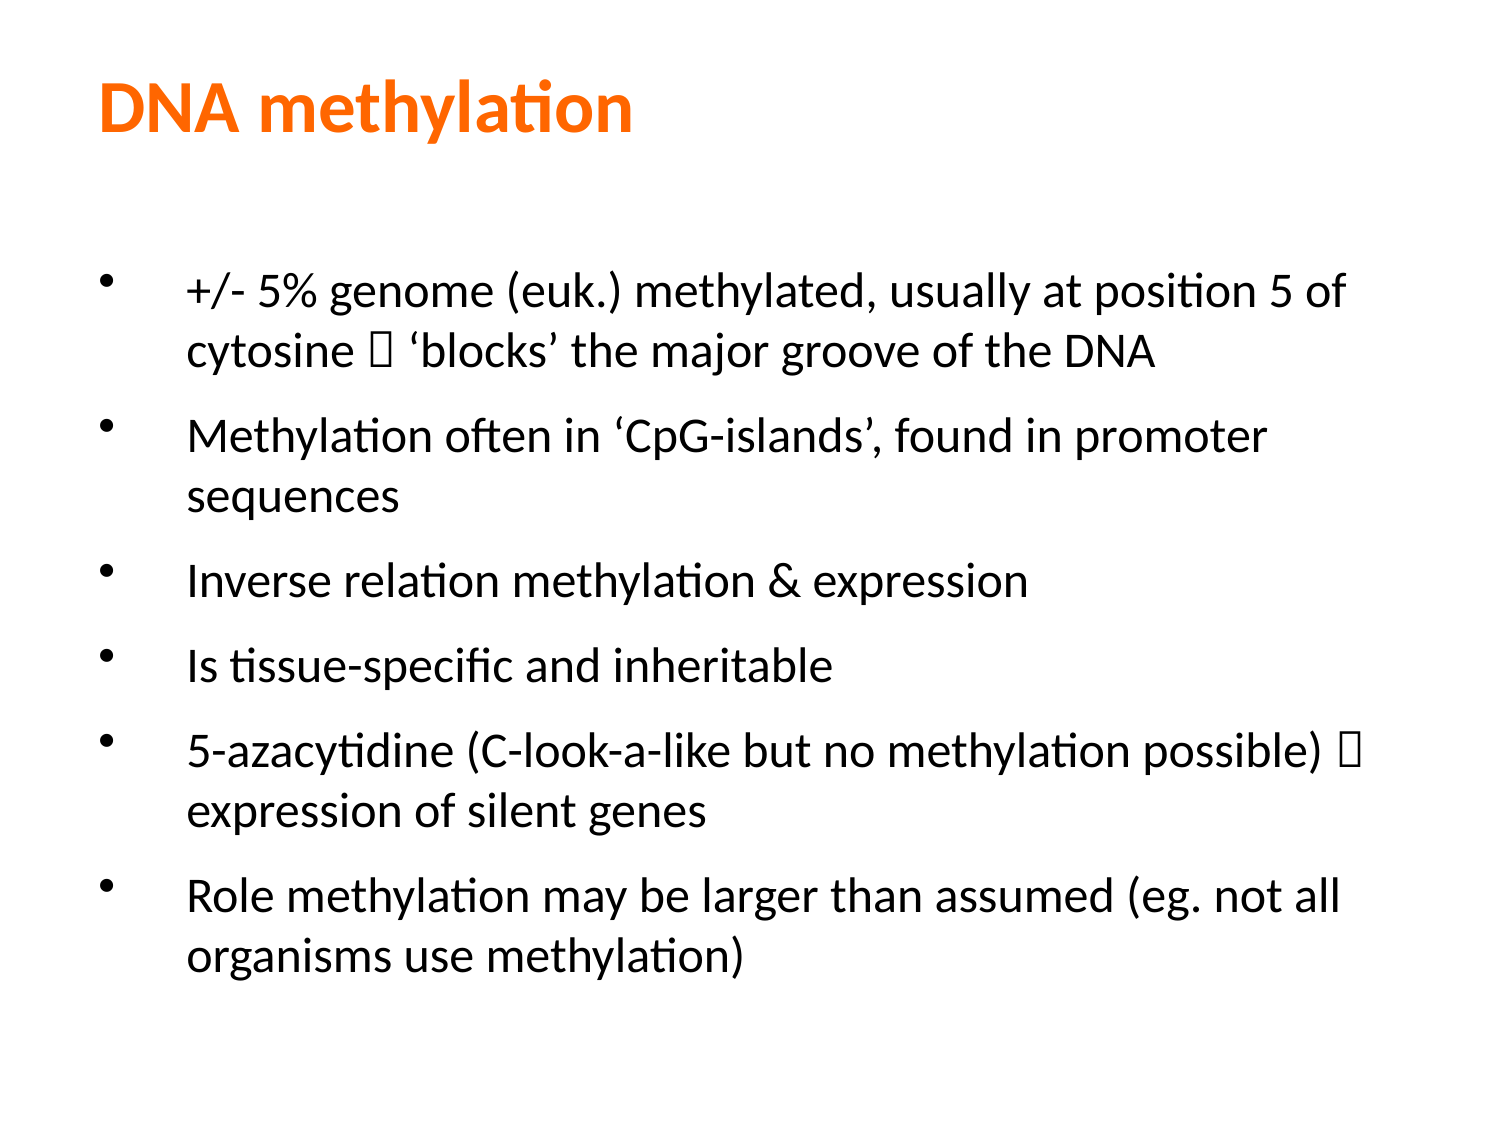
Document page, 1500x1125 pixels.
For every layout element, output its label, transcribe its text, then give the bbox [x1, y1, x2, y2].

text_box DNA methylation +/- 5% genome (euk.) methylated, usually at position 5 of cytosine  ‘blocks’ the major groove of the DNA Methylation often in ‘CpG-islands’, found in promoter sequences Inverse relation methylation & expression Is tissue-specific and inheritable 5-azacytidine (C-look-a-like but no methylation possible)  expression of silent genes Role methylation may be larger than assumed (eg. not all organisms use methylation) [83, 49, 1420, 990]
